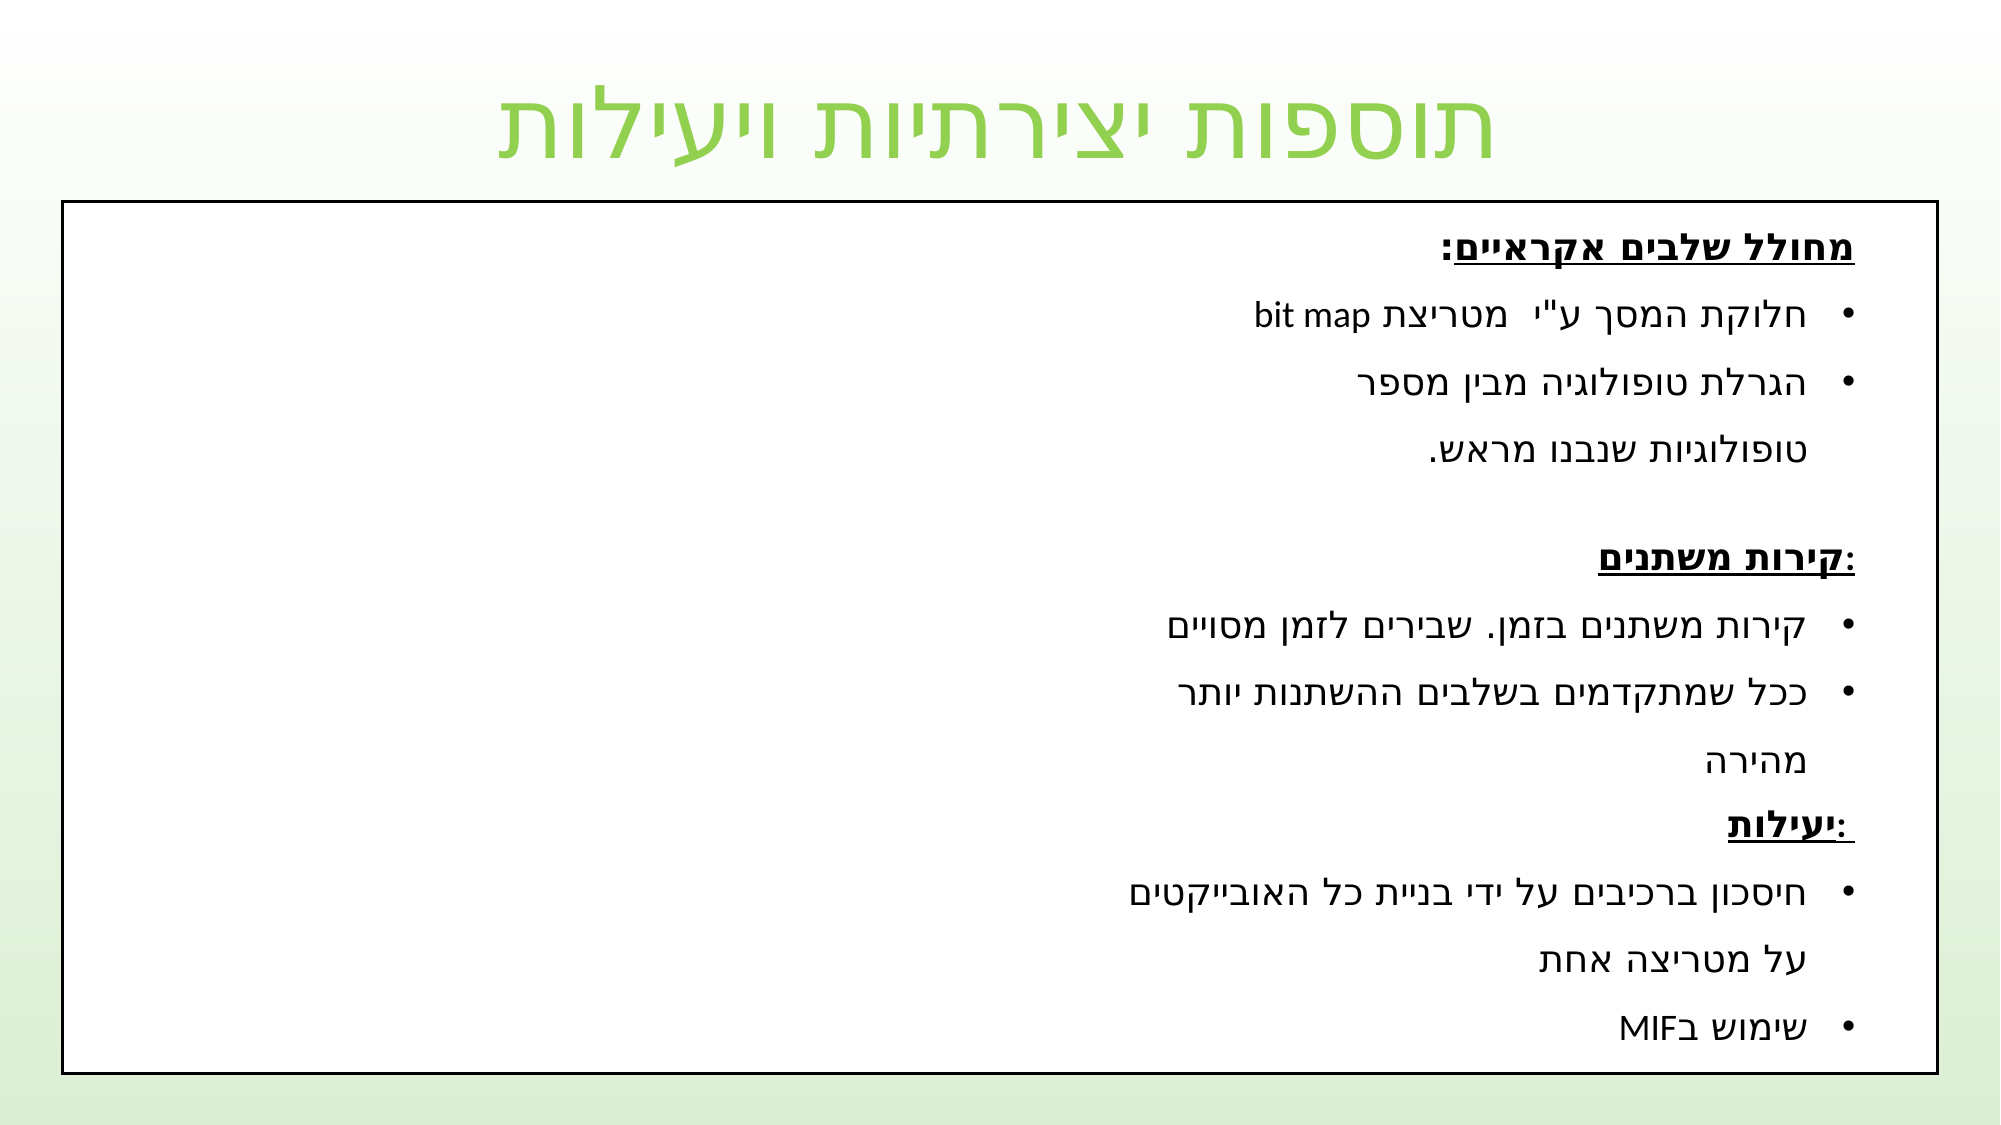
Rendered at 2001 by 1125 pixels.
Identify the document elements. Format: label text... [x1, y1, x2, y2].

text_box תוספות יצירתיות ויעילות [404, 51, 1596, 186]
text_box קירות משתנים: קירות משתנים בזמן. שבירים לזמן מסויים ככל שמתקדמים בשלבים ההשתנות יותר מהירה [1069, 525, 1870, 789]
text_box יעילות: חיסכון ברכיבים על ידי בניית כל האובייקטים על מטריצה אחת שימוש בMIF [1110, 793, 1870, 1123]
text_box מחולל שלבים אקראיים: חלוקת המסך ע"י מטריצת bit map הגרלת טופולוגיה מבין מספר טופולוגיות שנבנו מראש. [1215, 215, 1870, 523]
